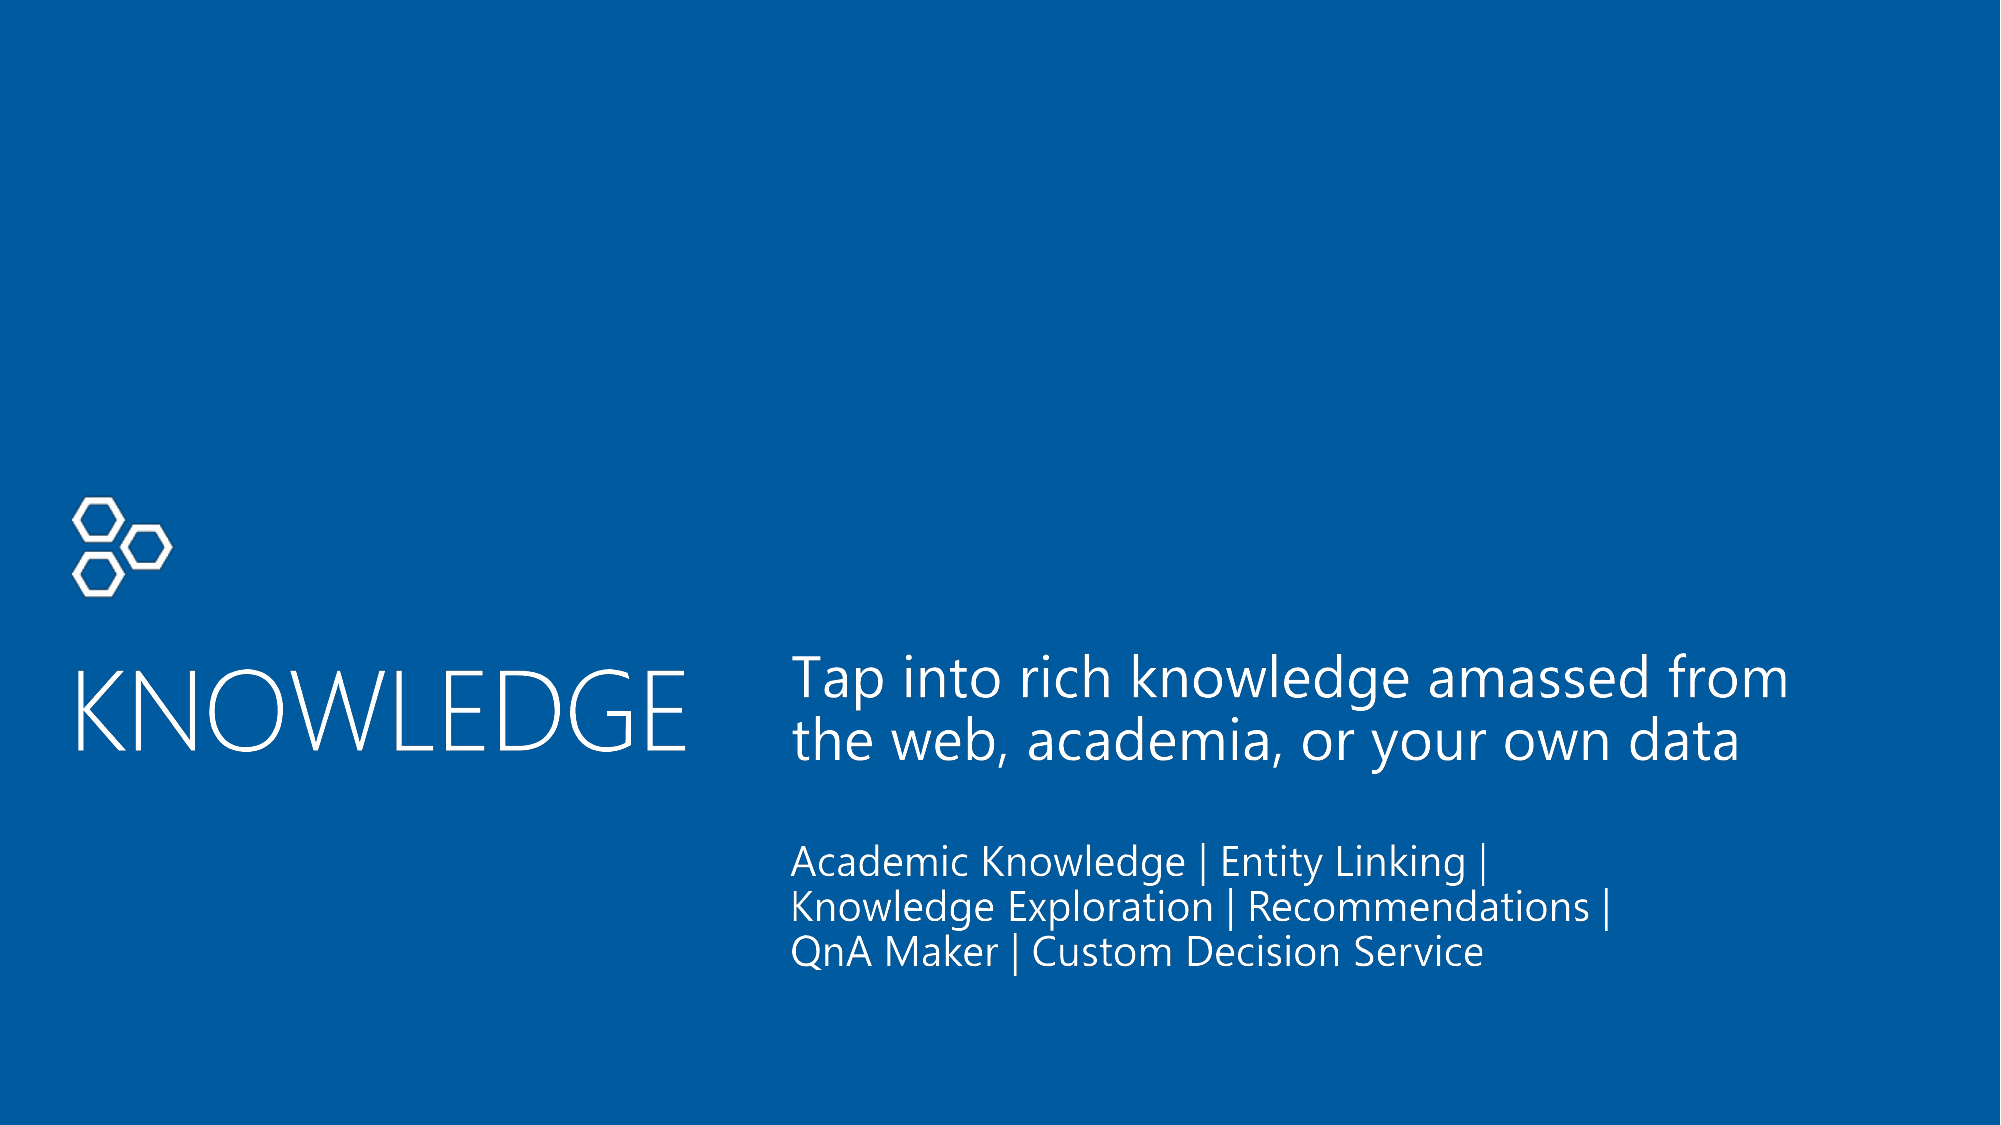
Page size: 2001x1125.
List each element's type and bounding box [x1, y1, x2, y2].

text_box [887, 933, 1483, 976]
text_box [790, 843, 1485, 886]
text_box [78, 669, 686, 752]
text_box [792, 716, 1737, 774]
text_box [0, 0, 2000, 1125]
text_box [792, 935, 872, 970]
text_box [793, 888, 1608, 931]
text_box [792, 653, 1786, 711]
text_box [64, 491, 175, 603]
